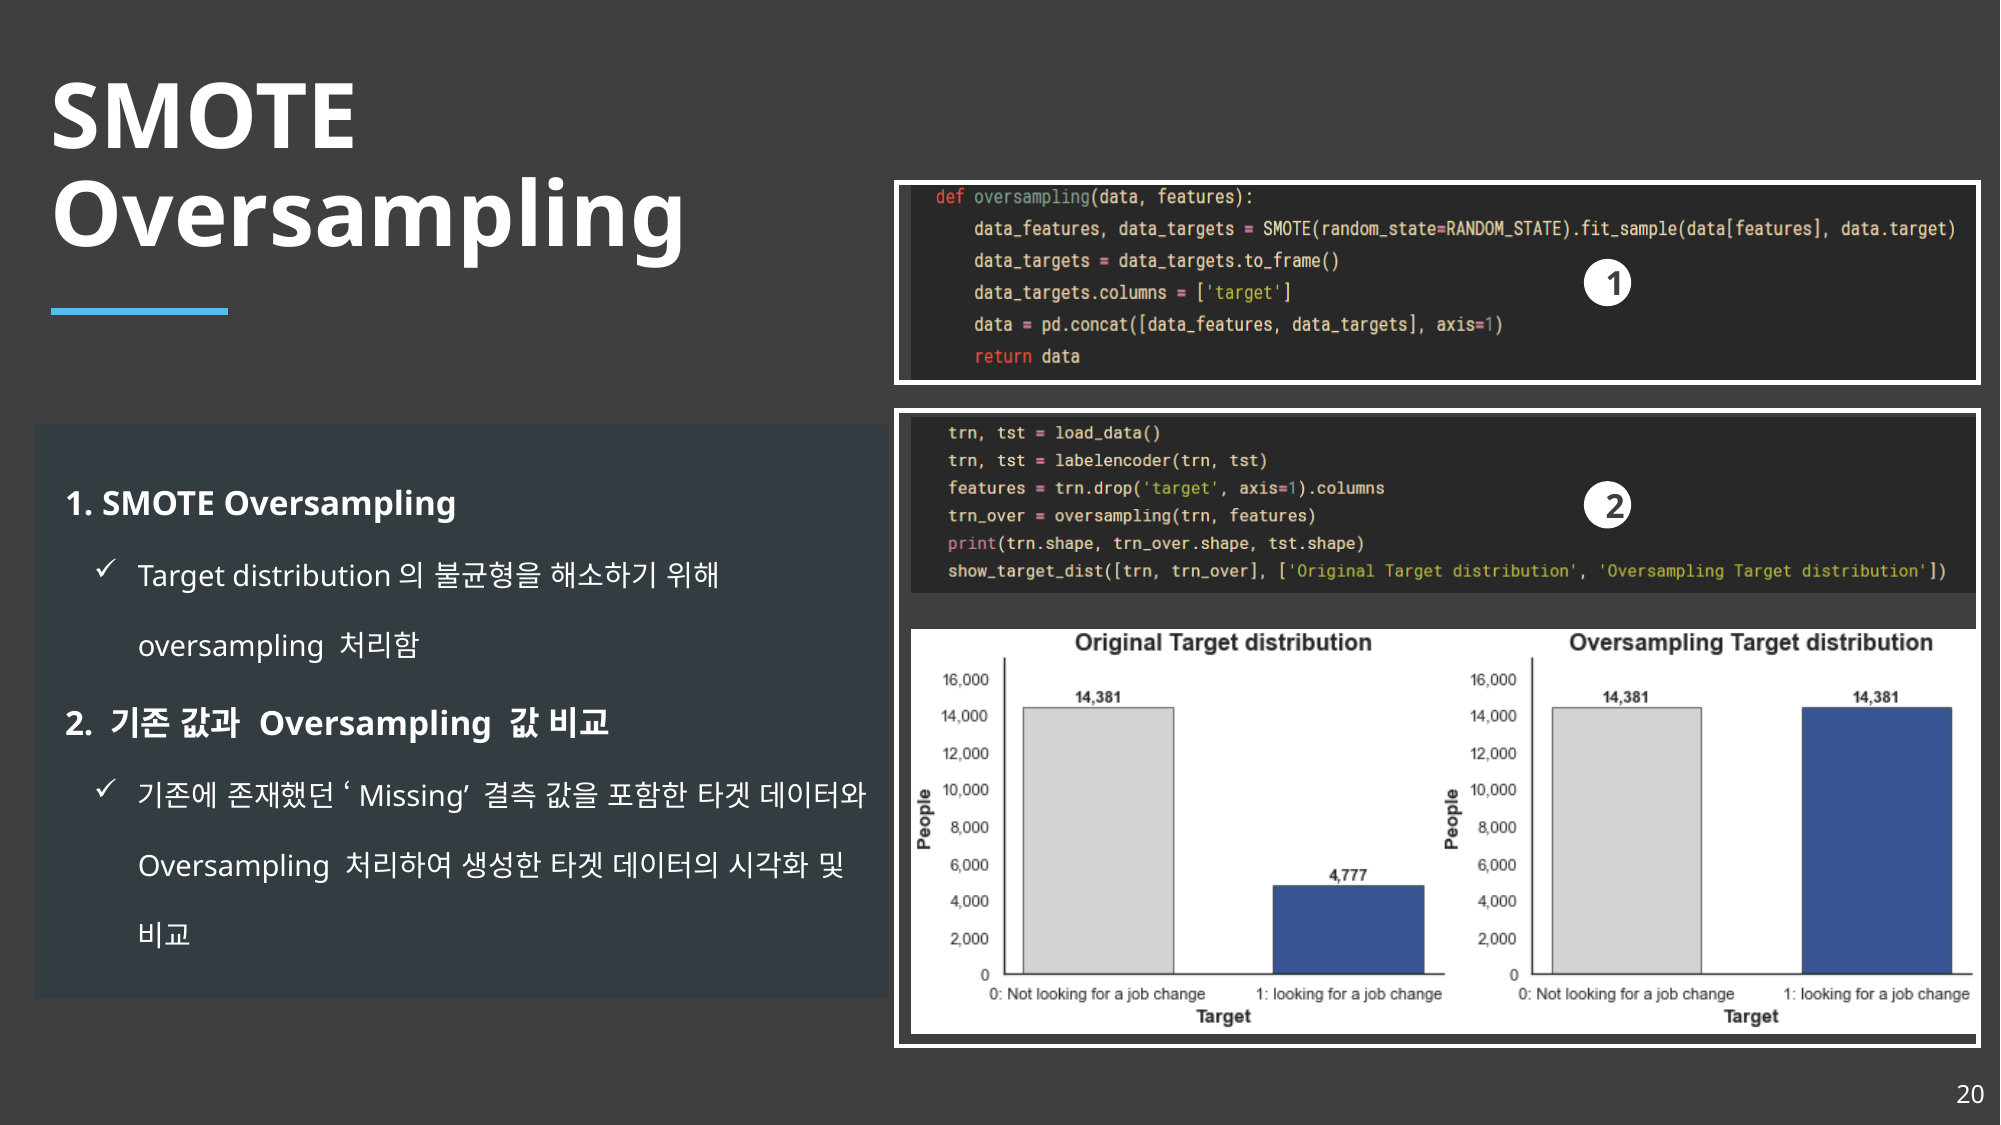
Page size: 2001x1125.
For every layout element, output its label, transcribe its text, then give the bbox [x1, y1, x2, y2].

text_box [896, 409, 1979, 1047]
text_box 1. SMOTE Oversampling Target distribution의 불균형을 해소하기 위해 oversampling 처리함 2. 기존 값과 Oversampling 값 비교 기존에 존재했던 ‘Missing’ 결측 값을 포함한 타겟 데이터와 Oversampling 처리하여 생성한 타겟 데이터의 시각화 및 비교 [34, 424, 889, 1000]
slide_number 20 [1550, 1065, 2000, 1125]
picture [910, 182, 1979, 383]
text_box SMOTE Oversampling [35, 59, 709, 278]
picture [910, 417, 1979, 593]
picture [910, 629, 1979, 1034]
text_box [896, 182, 910, 383]
